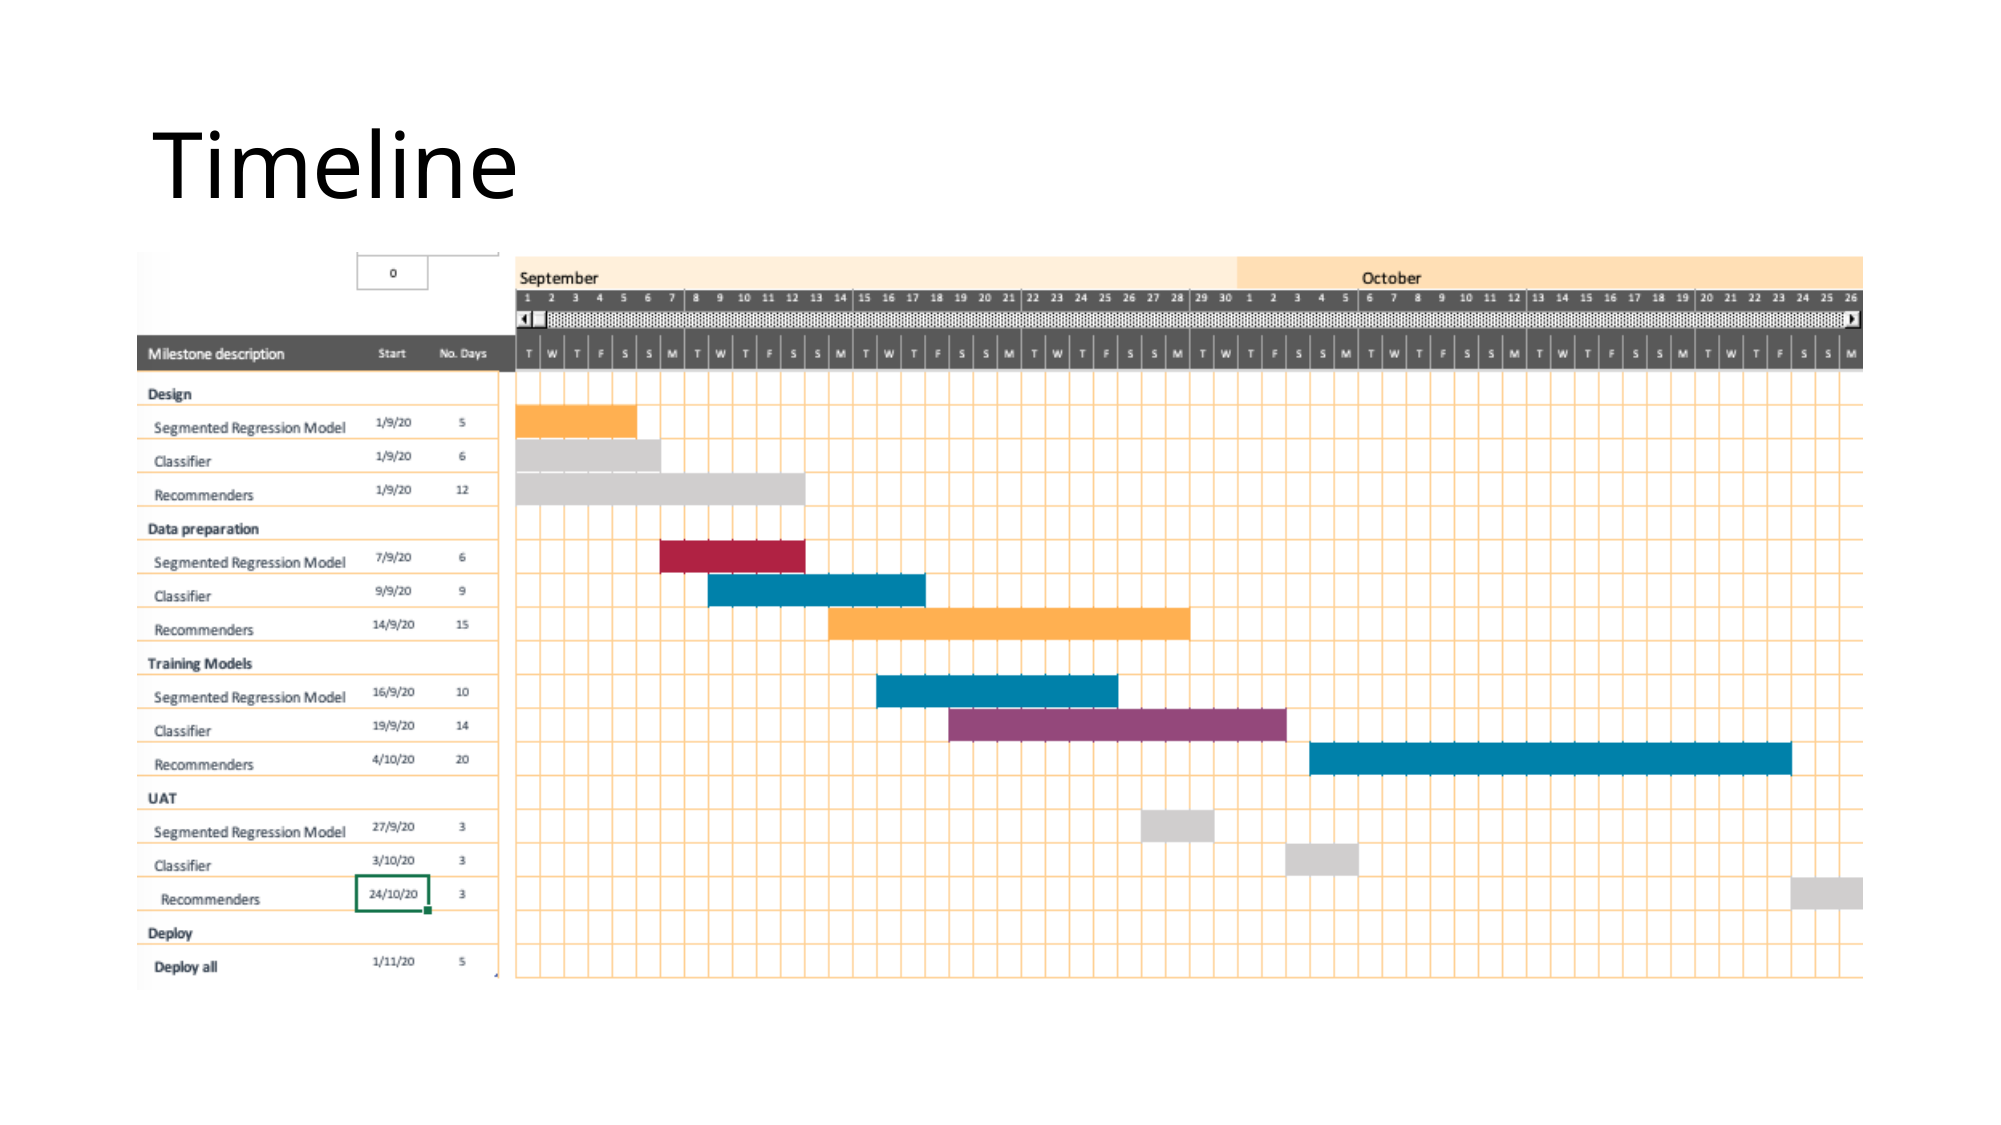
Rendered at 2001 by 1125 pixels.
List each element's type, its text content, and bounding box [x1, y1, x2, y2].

picture [137, 252, 1863, 990]
title Timeline [137, 59, 1863, 252]
